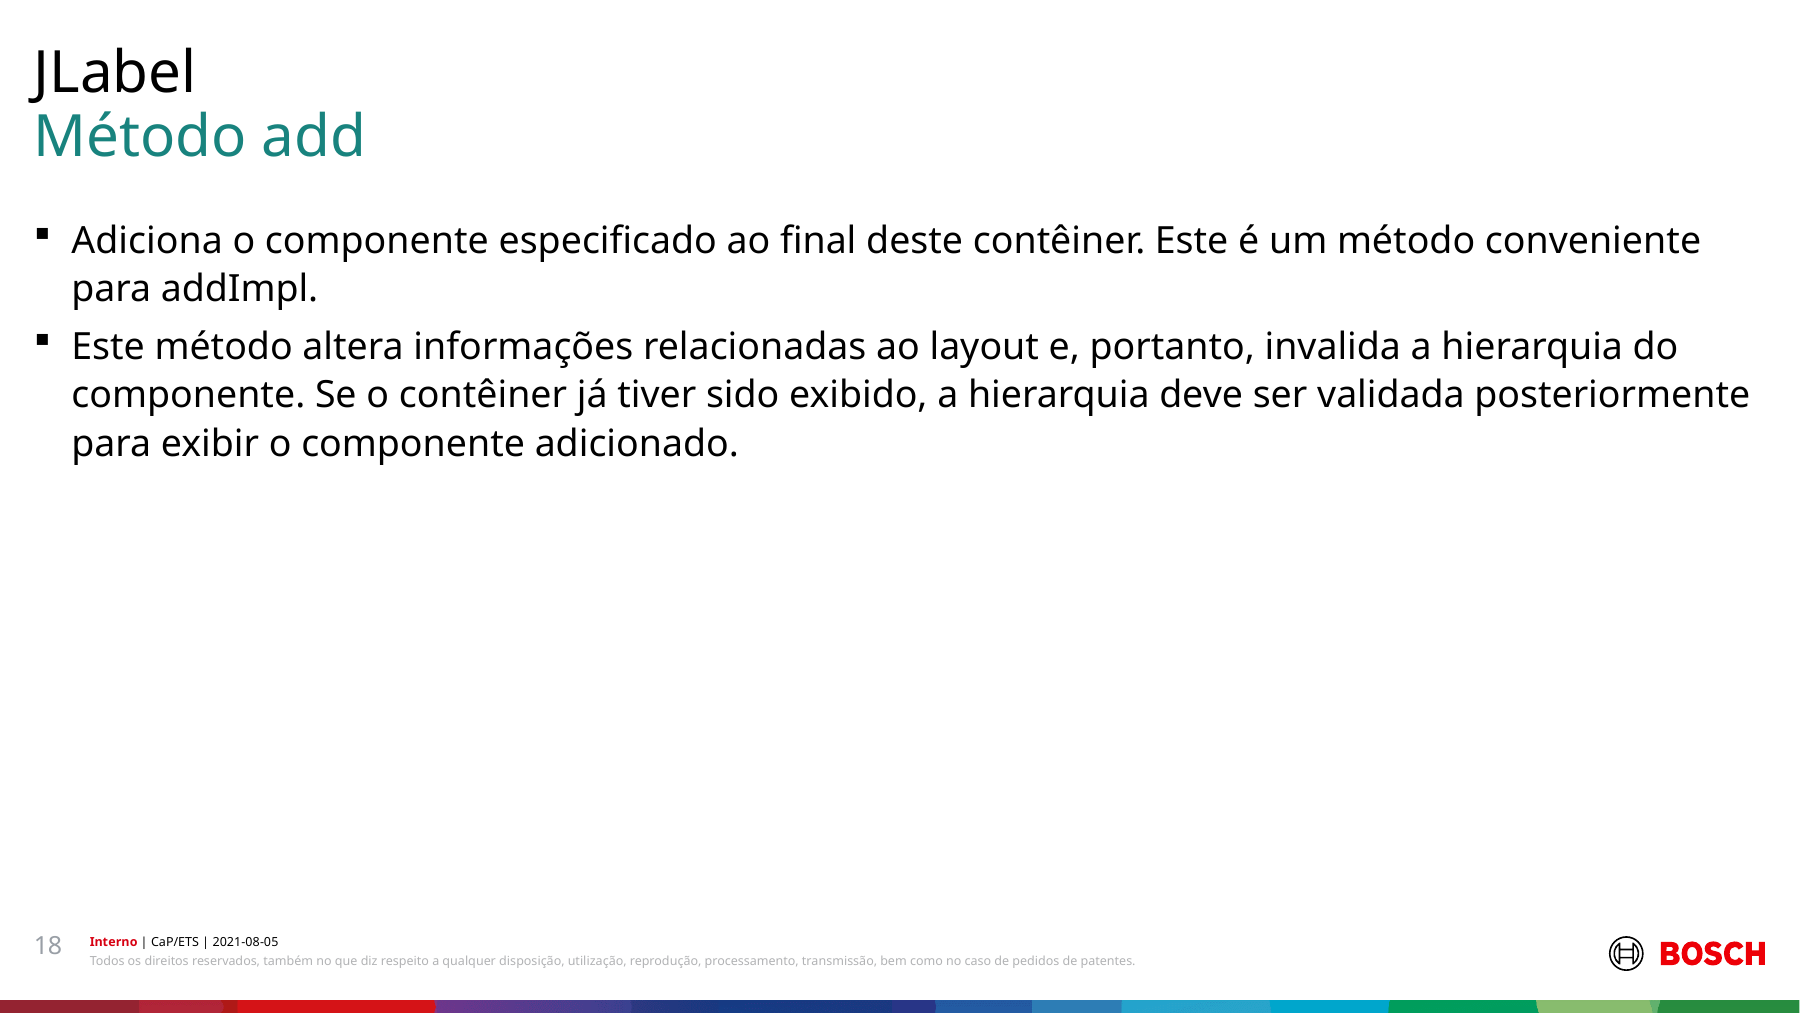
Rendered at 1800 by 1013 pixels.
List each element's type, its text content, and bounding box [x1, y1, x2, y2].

picture [1388, 1000, 1800, 1013]
slide_number 18 [33, 929, 81, 997]
title Método add [33, 107, 1766, 171]
picture [0, 1000, 1270, 1013]
list Adiciona o componente especificado ao final deste contêiner. Este é um método conveniente para addImpl. Este método altera informações relacionadas ao layout e, portanto, invalida a hierarquia do componente. Se o contêiner já tiver sido exibido, a hierarquia deve ser validada posteriormente para exibir o componente adicionado. [33, 212, 1766, 909]
list JLabel [33, 42, 1766, 107]
